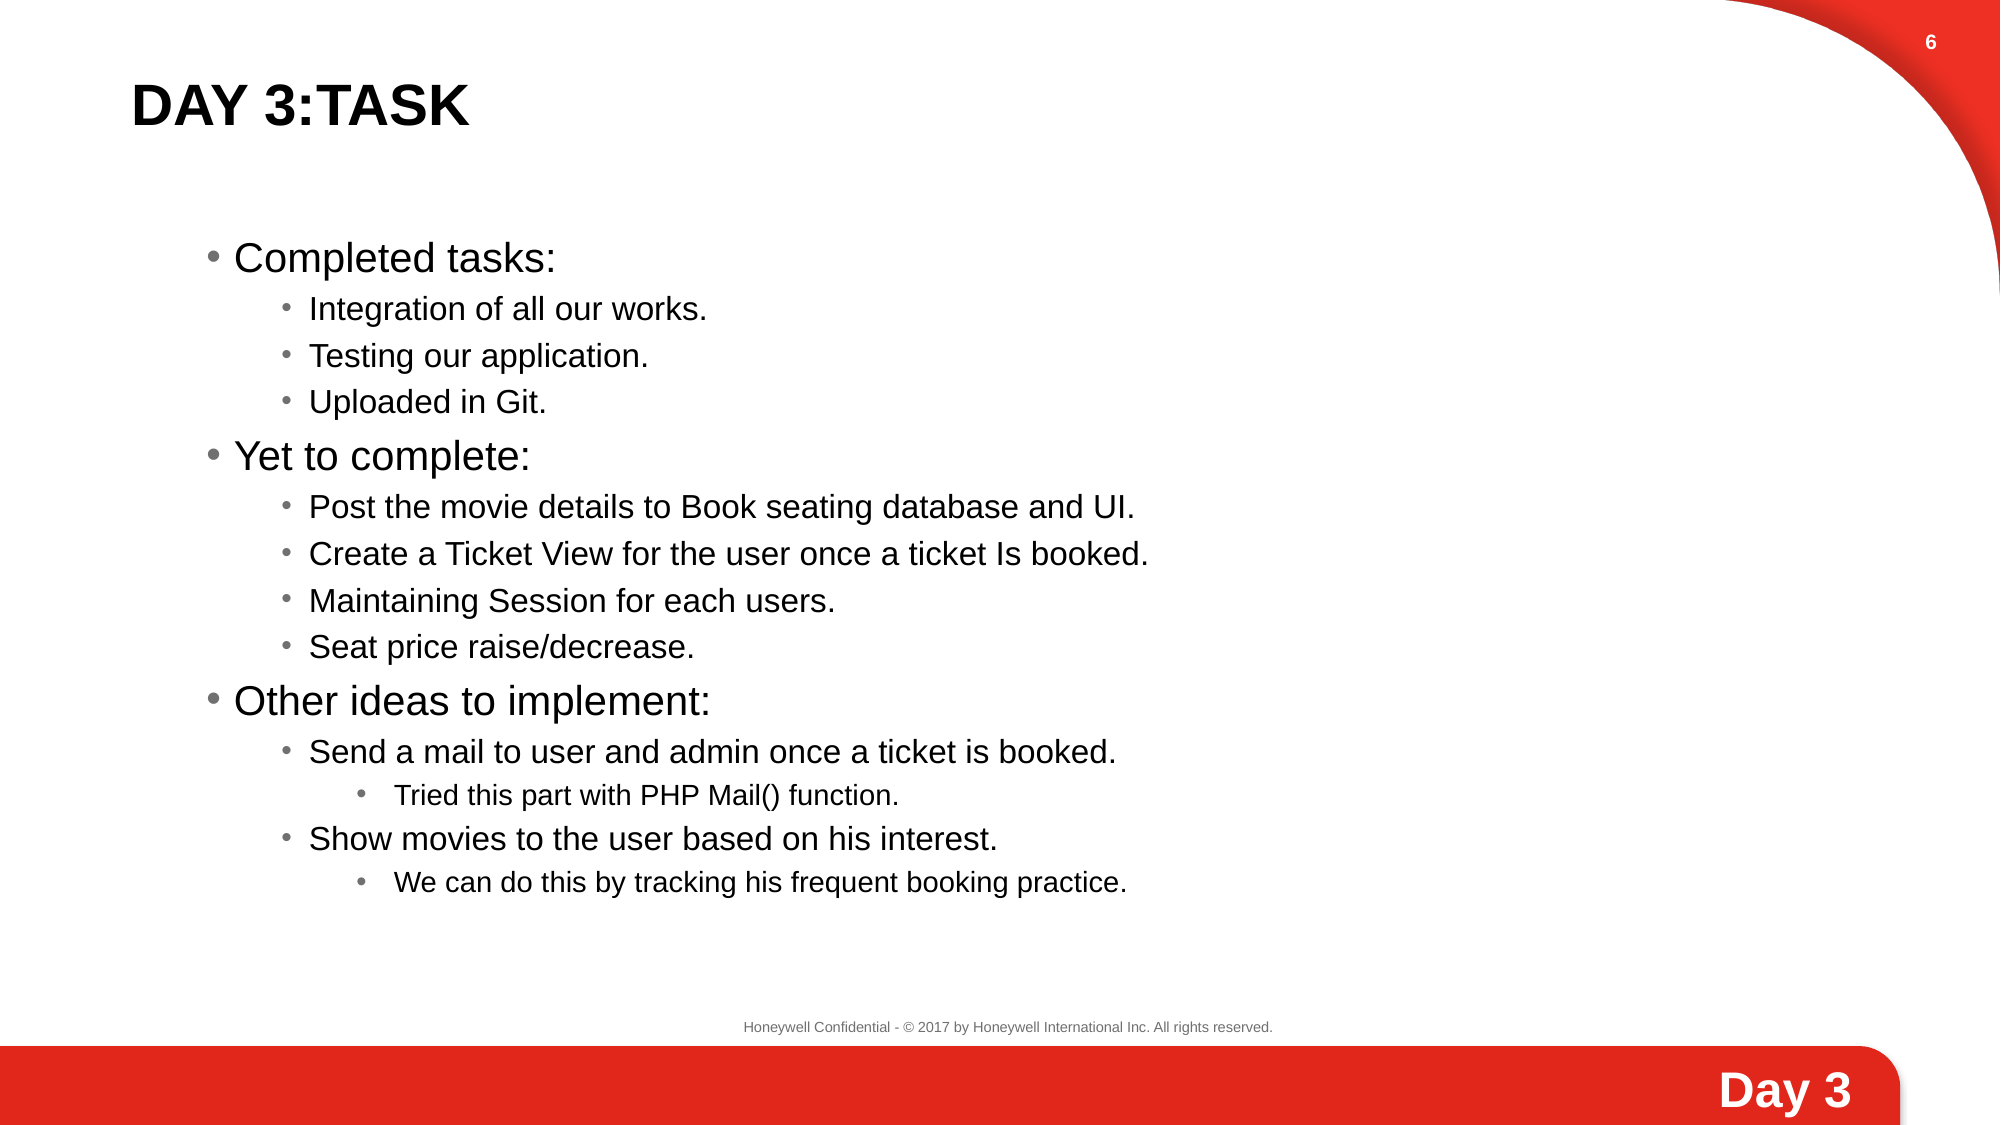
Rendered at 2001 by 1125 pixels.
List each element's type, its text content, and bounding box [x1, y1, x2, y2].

picture [1703, 0, 2000, 297]
list Day 3 [51, 1050, 1867, 1125]
slide_number 5 [1910, 0, 2000, 83]
list Completed tasks: Integration of all our works. Testing our application. Uploaded in Git. Yet to complete: Post the movie details to Book seating database and UI. Create a Ticket View for the user once a ticket Is booked. Maintaining Session for each users. Seat price raise/decrease. Other ideas to implement: Send a mail to user and admin once a ticket is booked. Tried this part with PHP Mail() function. Show movies to the user based on his interest. We can do this by tracking his frequent booking practice. [116, 164, 1838, 998]
title DAY 3:TASK [116, 59, 1838, 144]
